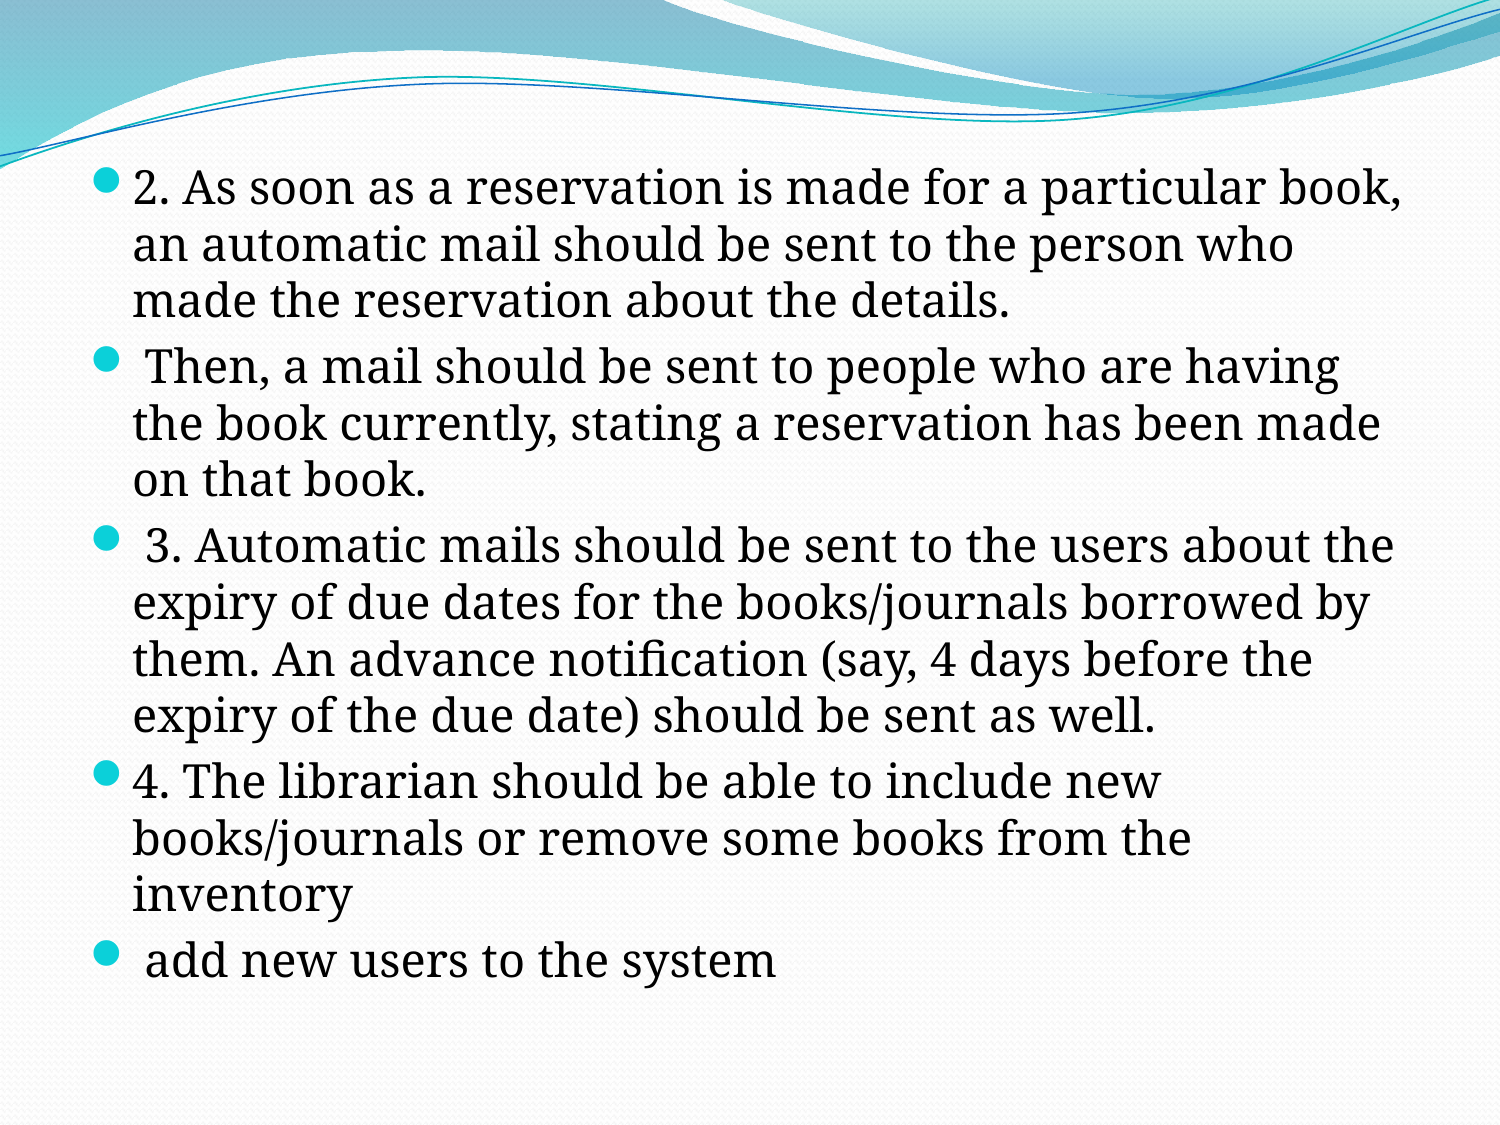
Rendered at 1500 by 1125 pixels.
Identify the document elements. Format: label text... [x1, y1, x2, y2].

list 2. As soon as a reservation is made for a particular book, an automatic mail should be sent to the person who made the reservation about the details. Then, a mail should be sent to people who are having the book currently, stating a reservation has been made on that book. 3. Automatic mails should be sent to the users about the expiry of due dates for the books/journals borrowed by them. An advance notification (say, 4 days before the expiry of the due date) should be sent as well. 4. The librarian should be able to include new books/journals or remove some books from the inventory add new users to the system [75, 149, 1425, 1038]
